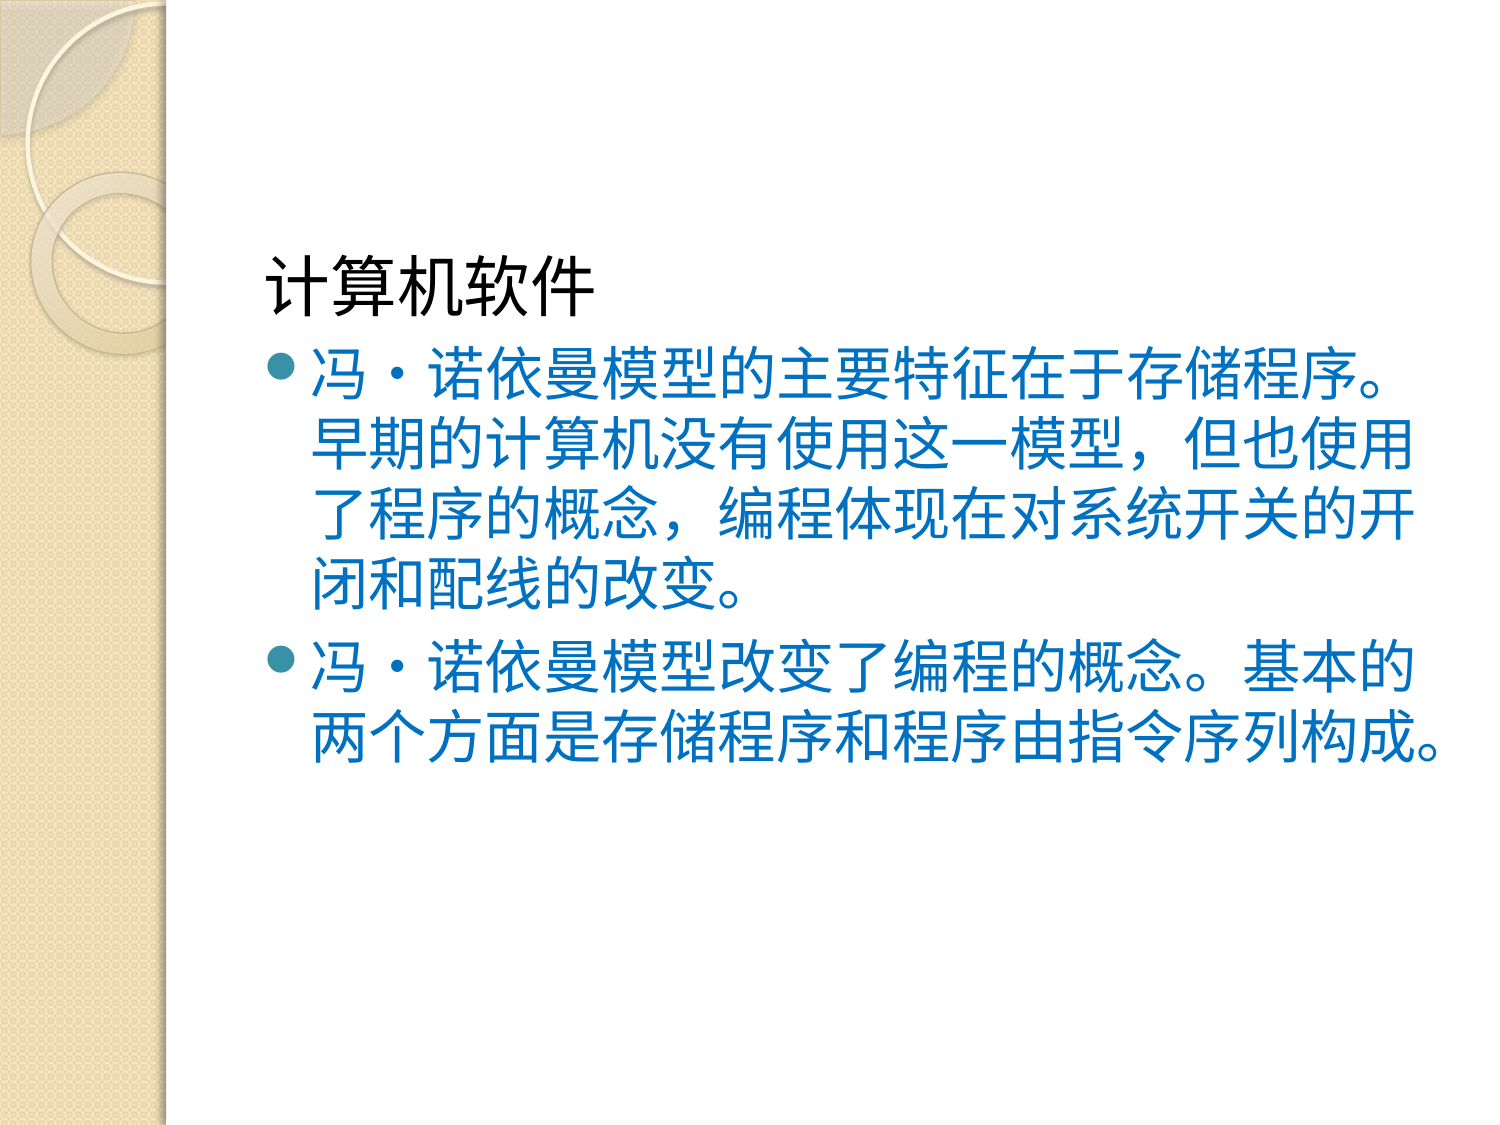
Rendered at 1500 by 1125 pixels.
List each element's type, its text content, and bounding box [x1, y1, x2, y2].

list 计算机软件 冯•诺依曼模型的主要特征在于存储程序。早期的计算机没有使用这一模型，但也使用了程序的概念，编程体现在对系统开关的开闭和配线的改变。 冯•诺依曼模型改变了编程的概念。基本的两个方面是存储程序和程序由指令序列构成。 [235, 237, 1466, 1025]
